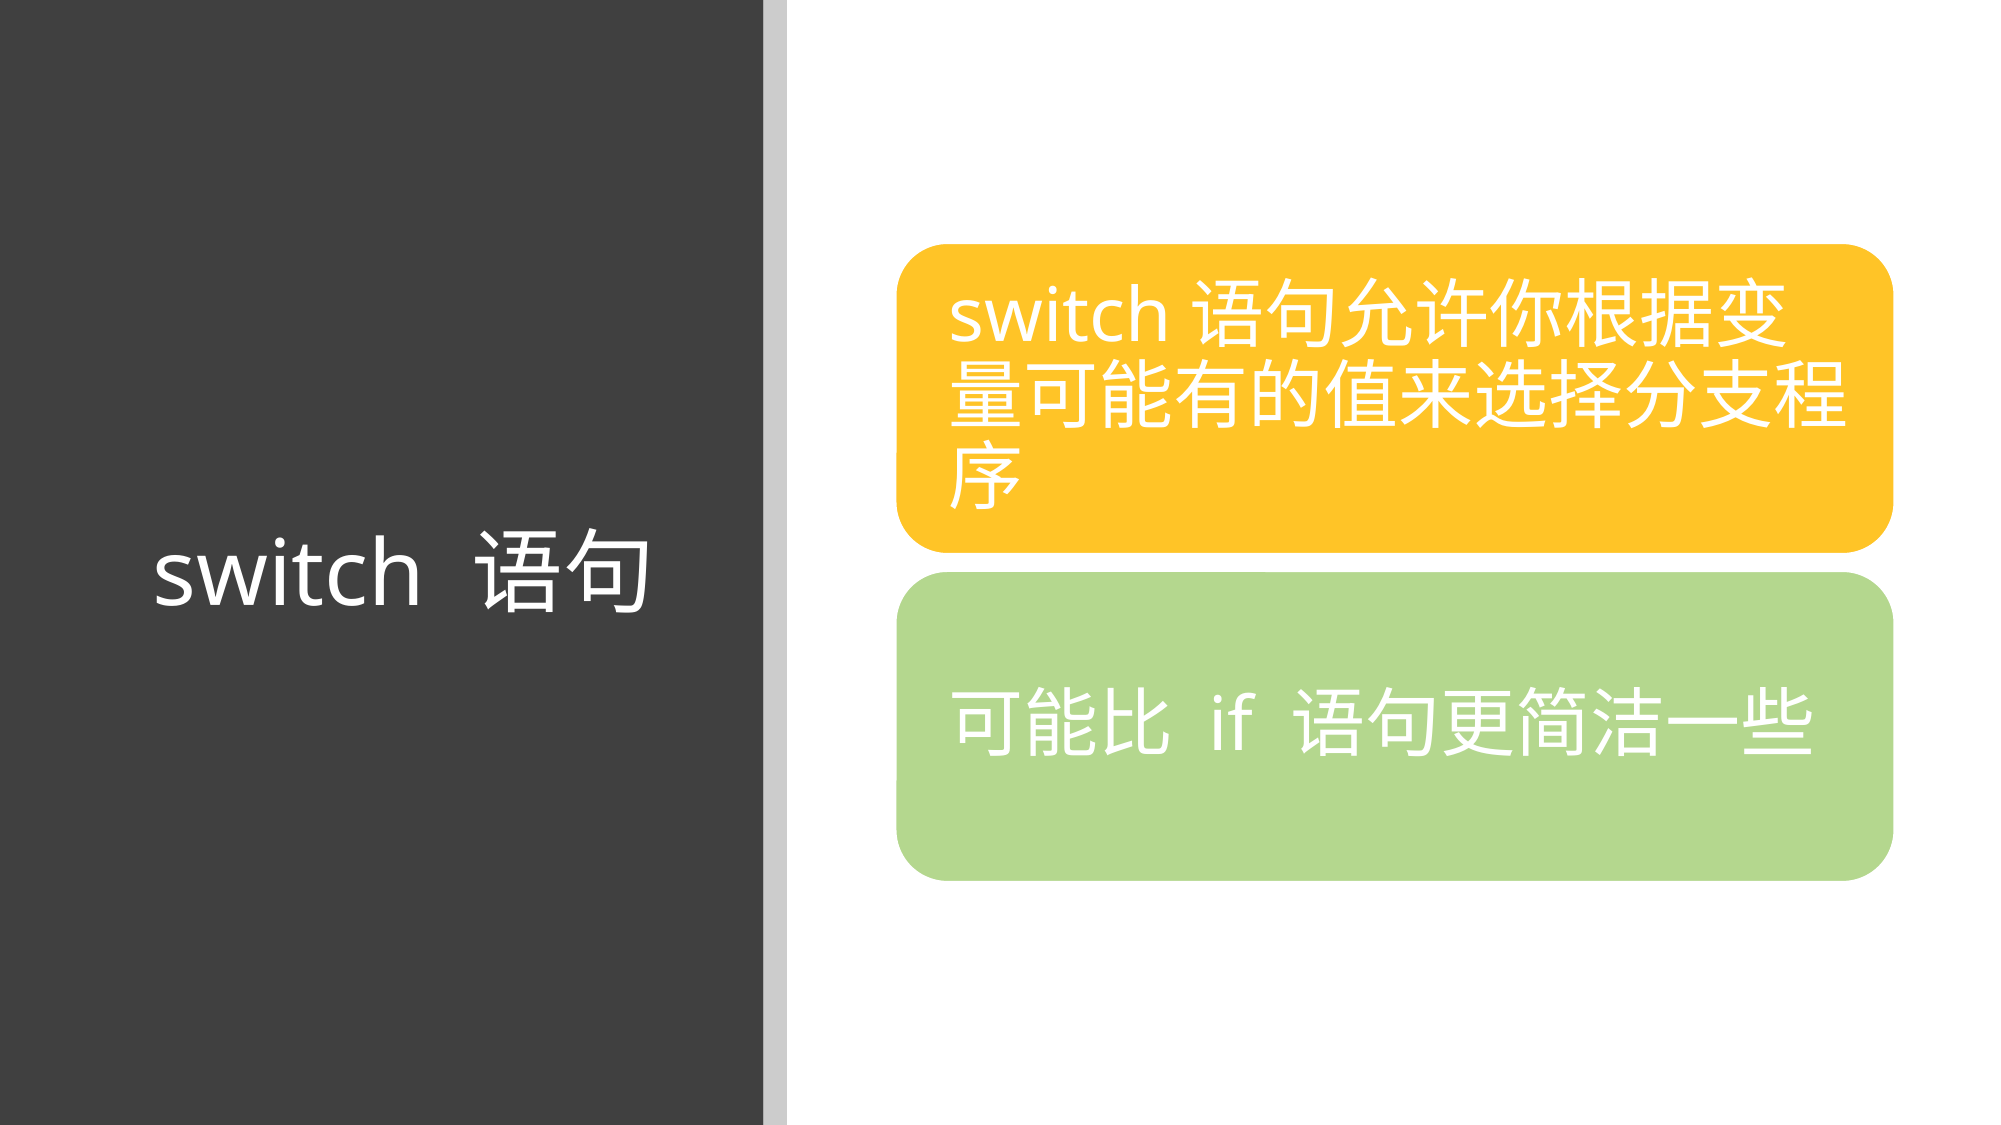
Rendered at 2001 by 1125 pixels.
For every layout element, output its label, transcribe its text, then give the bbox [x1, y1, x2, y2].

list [895, 105, 1895, 1020]
text_box [762, 0, 788, 1125]
title switch 语句 [137, 133, 685, 1020]
text_box [0, 0, 762, 1125]
